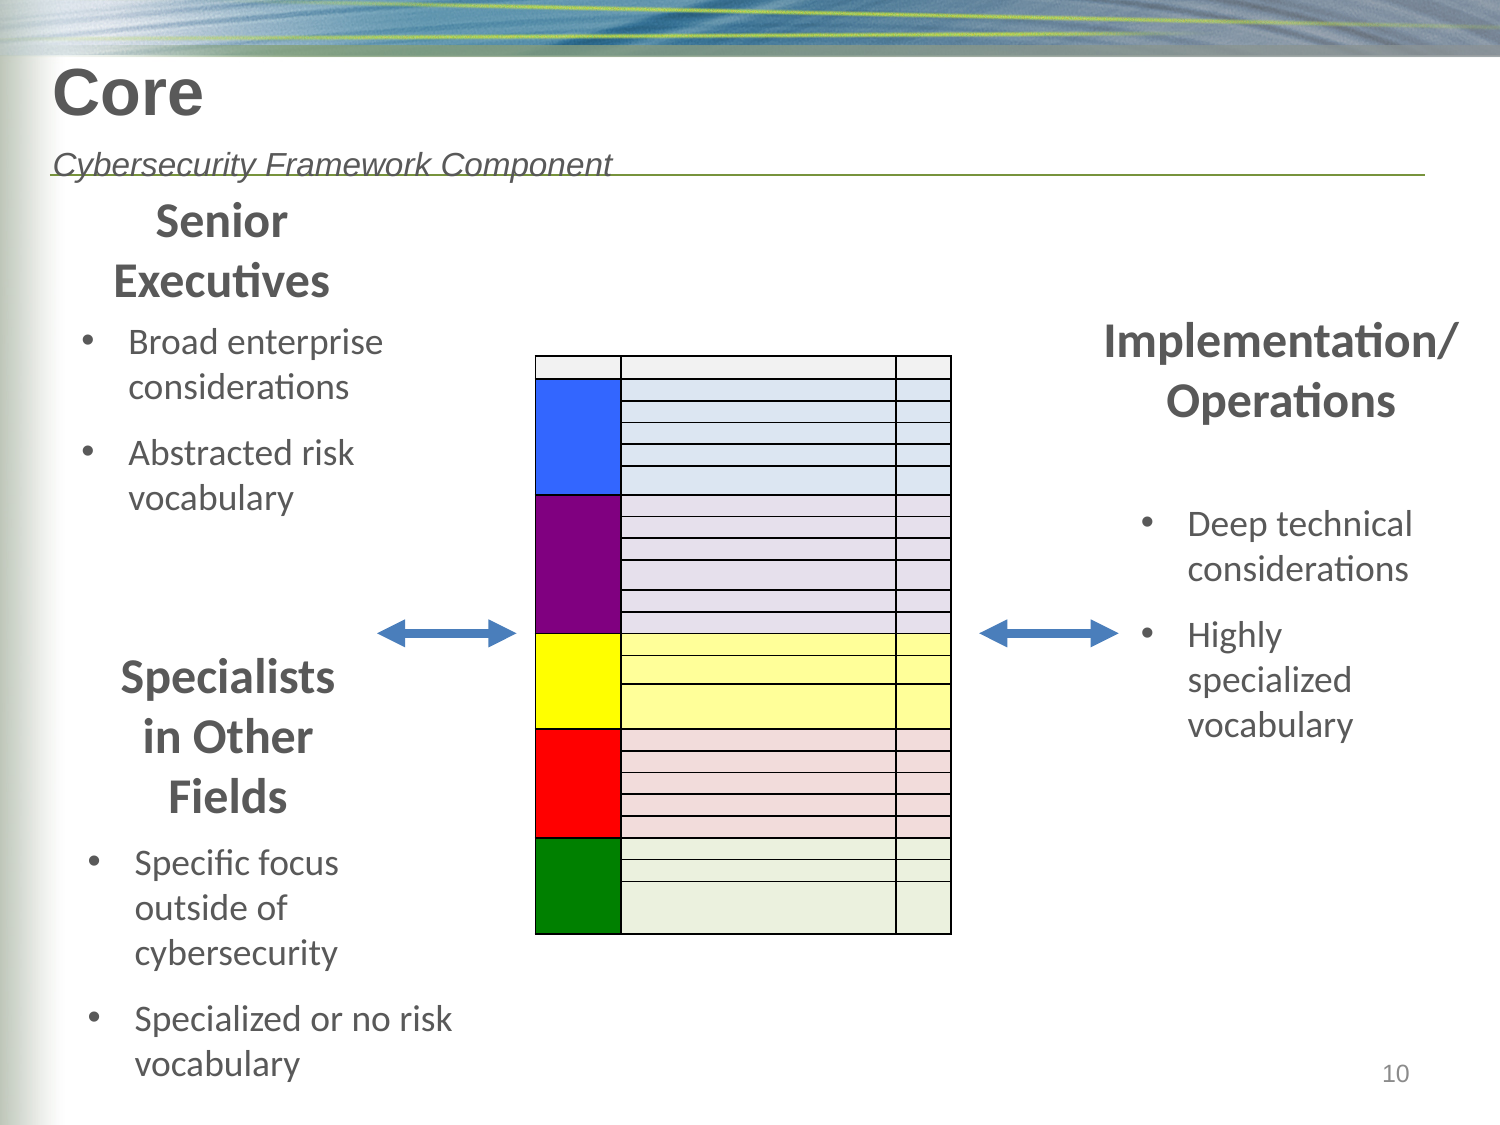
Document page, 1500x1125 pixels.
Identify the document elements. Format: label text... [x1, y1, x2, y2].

table_cell [897, 773, 950, 793]
table_cell [622, 380, 895, 400]
table_cell [622, 517, 895, 537]
table_cell [897, 752, 950, 772]
text_box Senior Executives [79, 179, 365, 310]
table_cell [897, 445, 950, 465]
table_cell [897, 817, 950, 837]
table_cell [622, 634, 895, 655]
table_cell [897, 380, 950, 400]
table_cell [897, 656, 950, 683]
table_cell [897, 467, 950, 494]
text_box Broad enterprise considerations Abstracted risk vocabulary [66, 310, 431, 526]
table_cell [622, 561, 895, 589]
text_box Implementation/ Operations [1081, 300, 1482, 436]
table_cell [897, 591, 950, 611]
table_cell [622, 860, 895, 881]
table_header [536, 357, 620, 378]
table_cell [622, 817, 895, 837]
table_cell [622, 730, 895, 750]
table_cell [622, 882, 895, 933]
table_header [897, 357, 950, 378]
table_cell [897, 860, 950, 881]
table_cell [536, 496, 620, 633]
table_cell [622, 591, 895, 611]
table_cell [622, 402, 895, 422]
table_cell [622, 539, 895, 559]
table_cell [622, 795, 895, 815]
text_box Specialists in Other Fields [85, 635, 371, 830]
table_cell [622, 496, 895, 516]
text_box Deep technical considerations Highly specialized vocabulary [1126, 491, 1459, 752]
table_cell [897, 539, 950, 559]
table_cell [897, 423, 950, 443]
table_cell [536, 380, 620, 494]
title Core Cybersecurity Framework Component [37, 65, 1425, 191]
table_cell [622, 685, 895, 728]
text_box Specific focus outside of cybersecurity Specialized or no risk vocabulary [72, 830, 473, 1092]
table_header [622, 357, 895, 378]
table_cell [897, 634, 950, 655]
table_cell [622, 613, 895, 633]
table_cell [897, 613, 950, 633]
table_cell [897, 882, 950, 933]
table_cell [622, 445, 895, 465]
table_cell [897, 839, 950, 859]
table_cell [897, 795, 950, 815]
table_cell [536, 730, 620, 837]
table_cell [622, 773, 895, 793]
picture [0, 0, 1500, 1125]
table_cell [622, 752, 895, 772]
table_cell [536, 634, 620, 728]
slide_number 10 [1074, 1042, 1425, 1103]
table_cell [897, 517, 950, 537]
table_cell [622, 467, 895, 494]
table_cell [897, 496, 950, 516]
table_cell [536, 839, 620, 933]
table_cell [897, 730, 950, 750]
table_cell [622, 839, 895, 859]
table_cell [897, 402, 950, 422]
table_cell [622, 423, 895, 443]
table_cell [897, 561, 950, 589]
table_cell [622, 656, 895, 683]
table_cell [897, 685, 950, 728]
